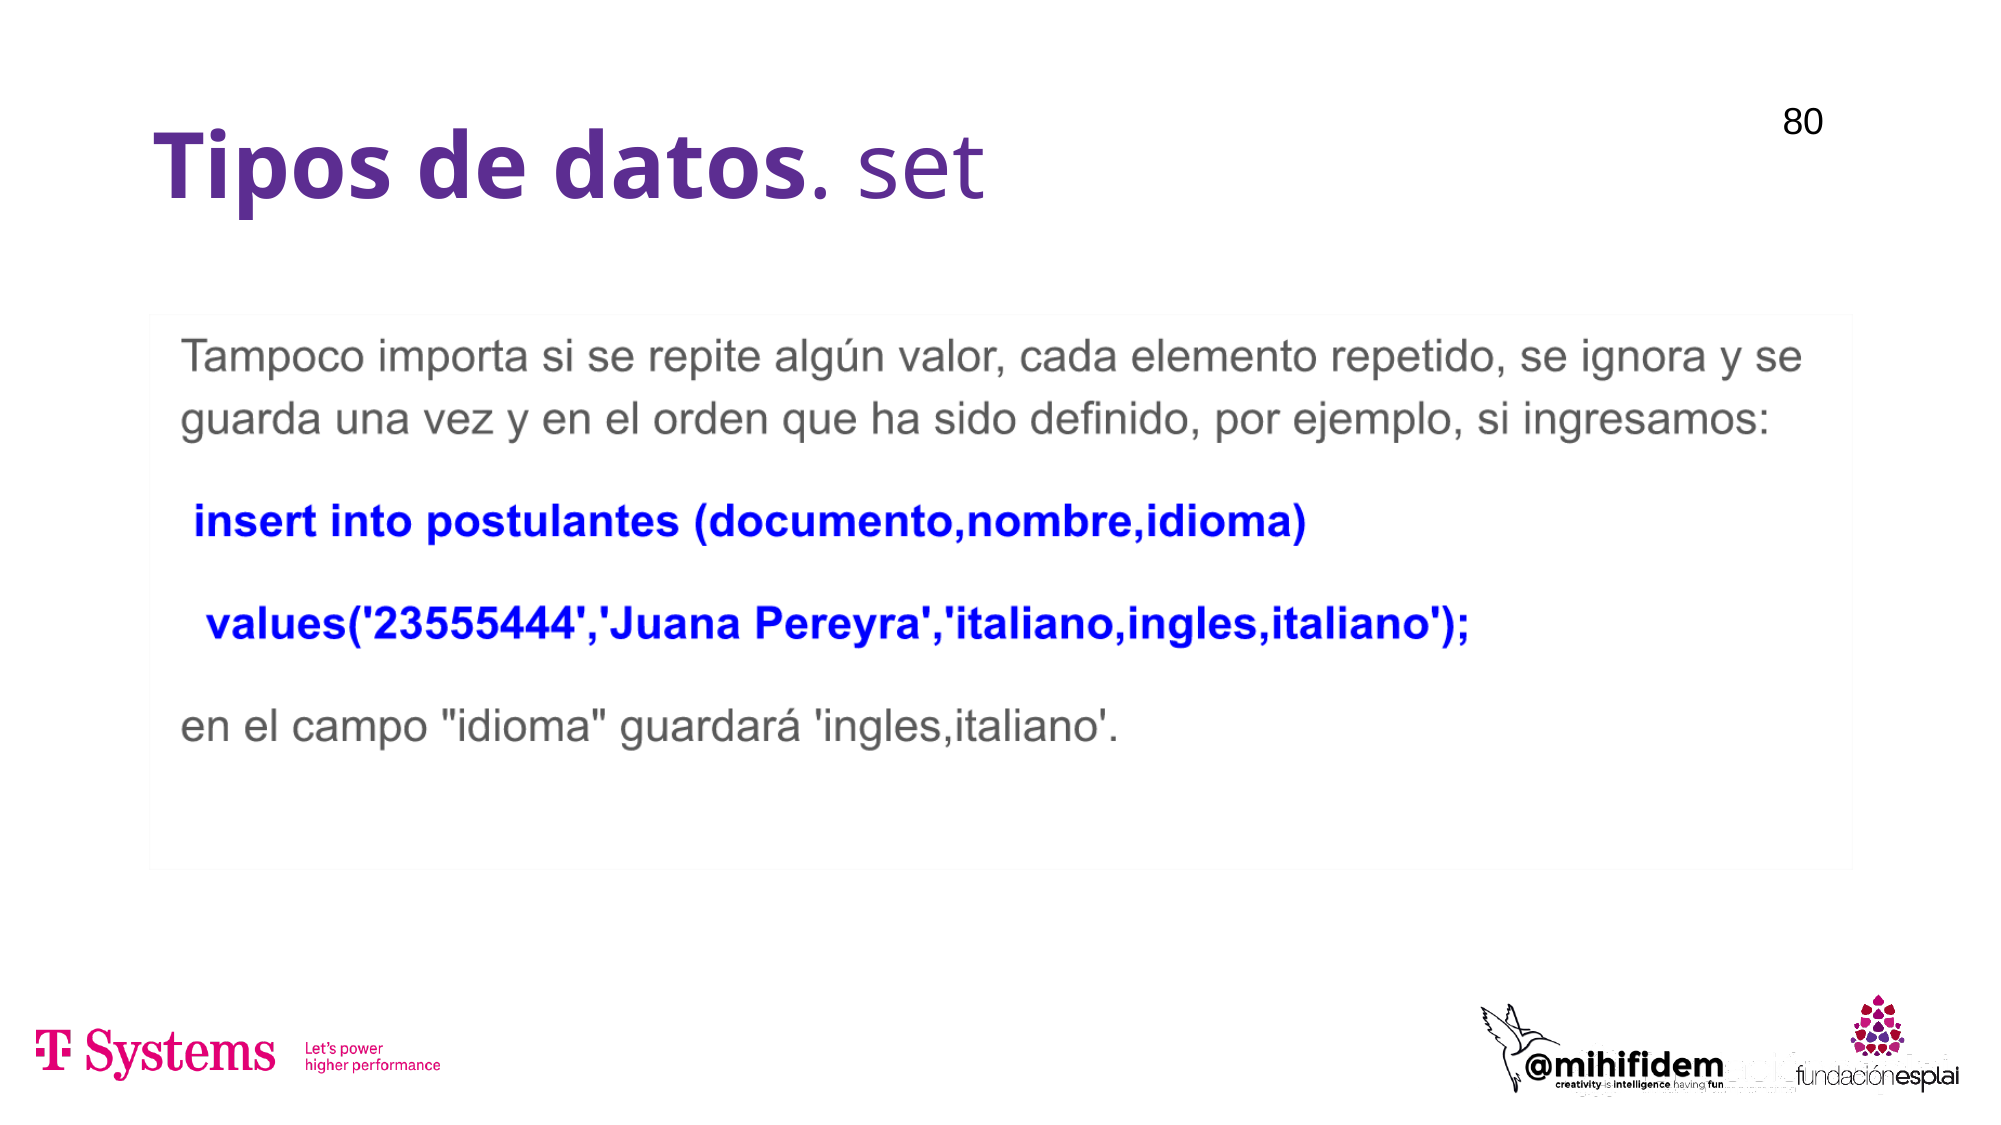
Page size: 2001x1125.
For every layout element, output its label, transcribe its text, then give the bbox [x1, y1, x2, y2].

text_box 80 [1767, 89, 1863, 150]
picture [36, 1027, 440, 1081]
picture [149, 314, 1854, 870]
picture [1472, 986, 1965, 1103]
text_box Tipos de datos. set [137, 59, 1863, 278]
